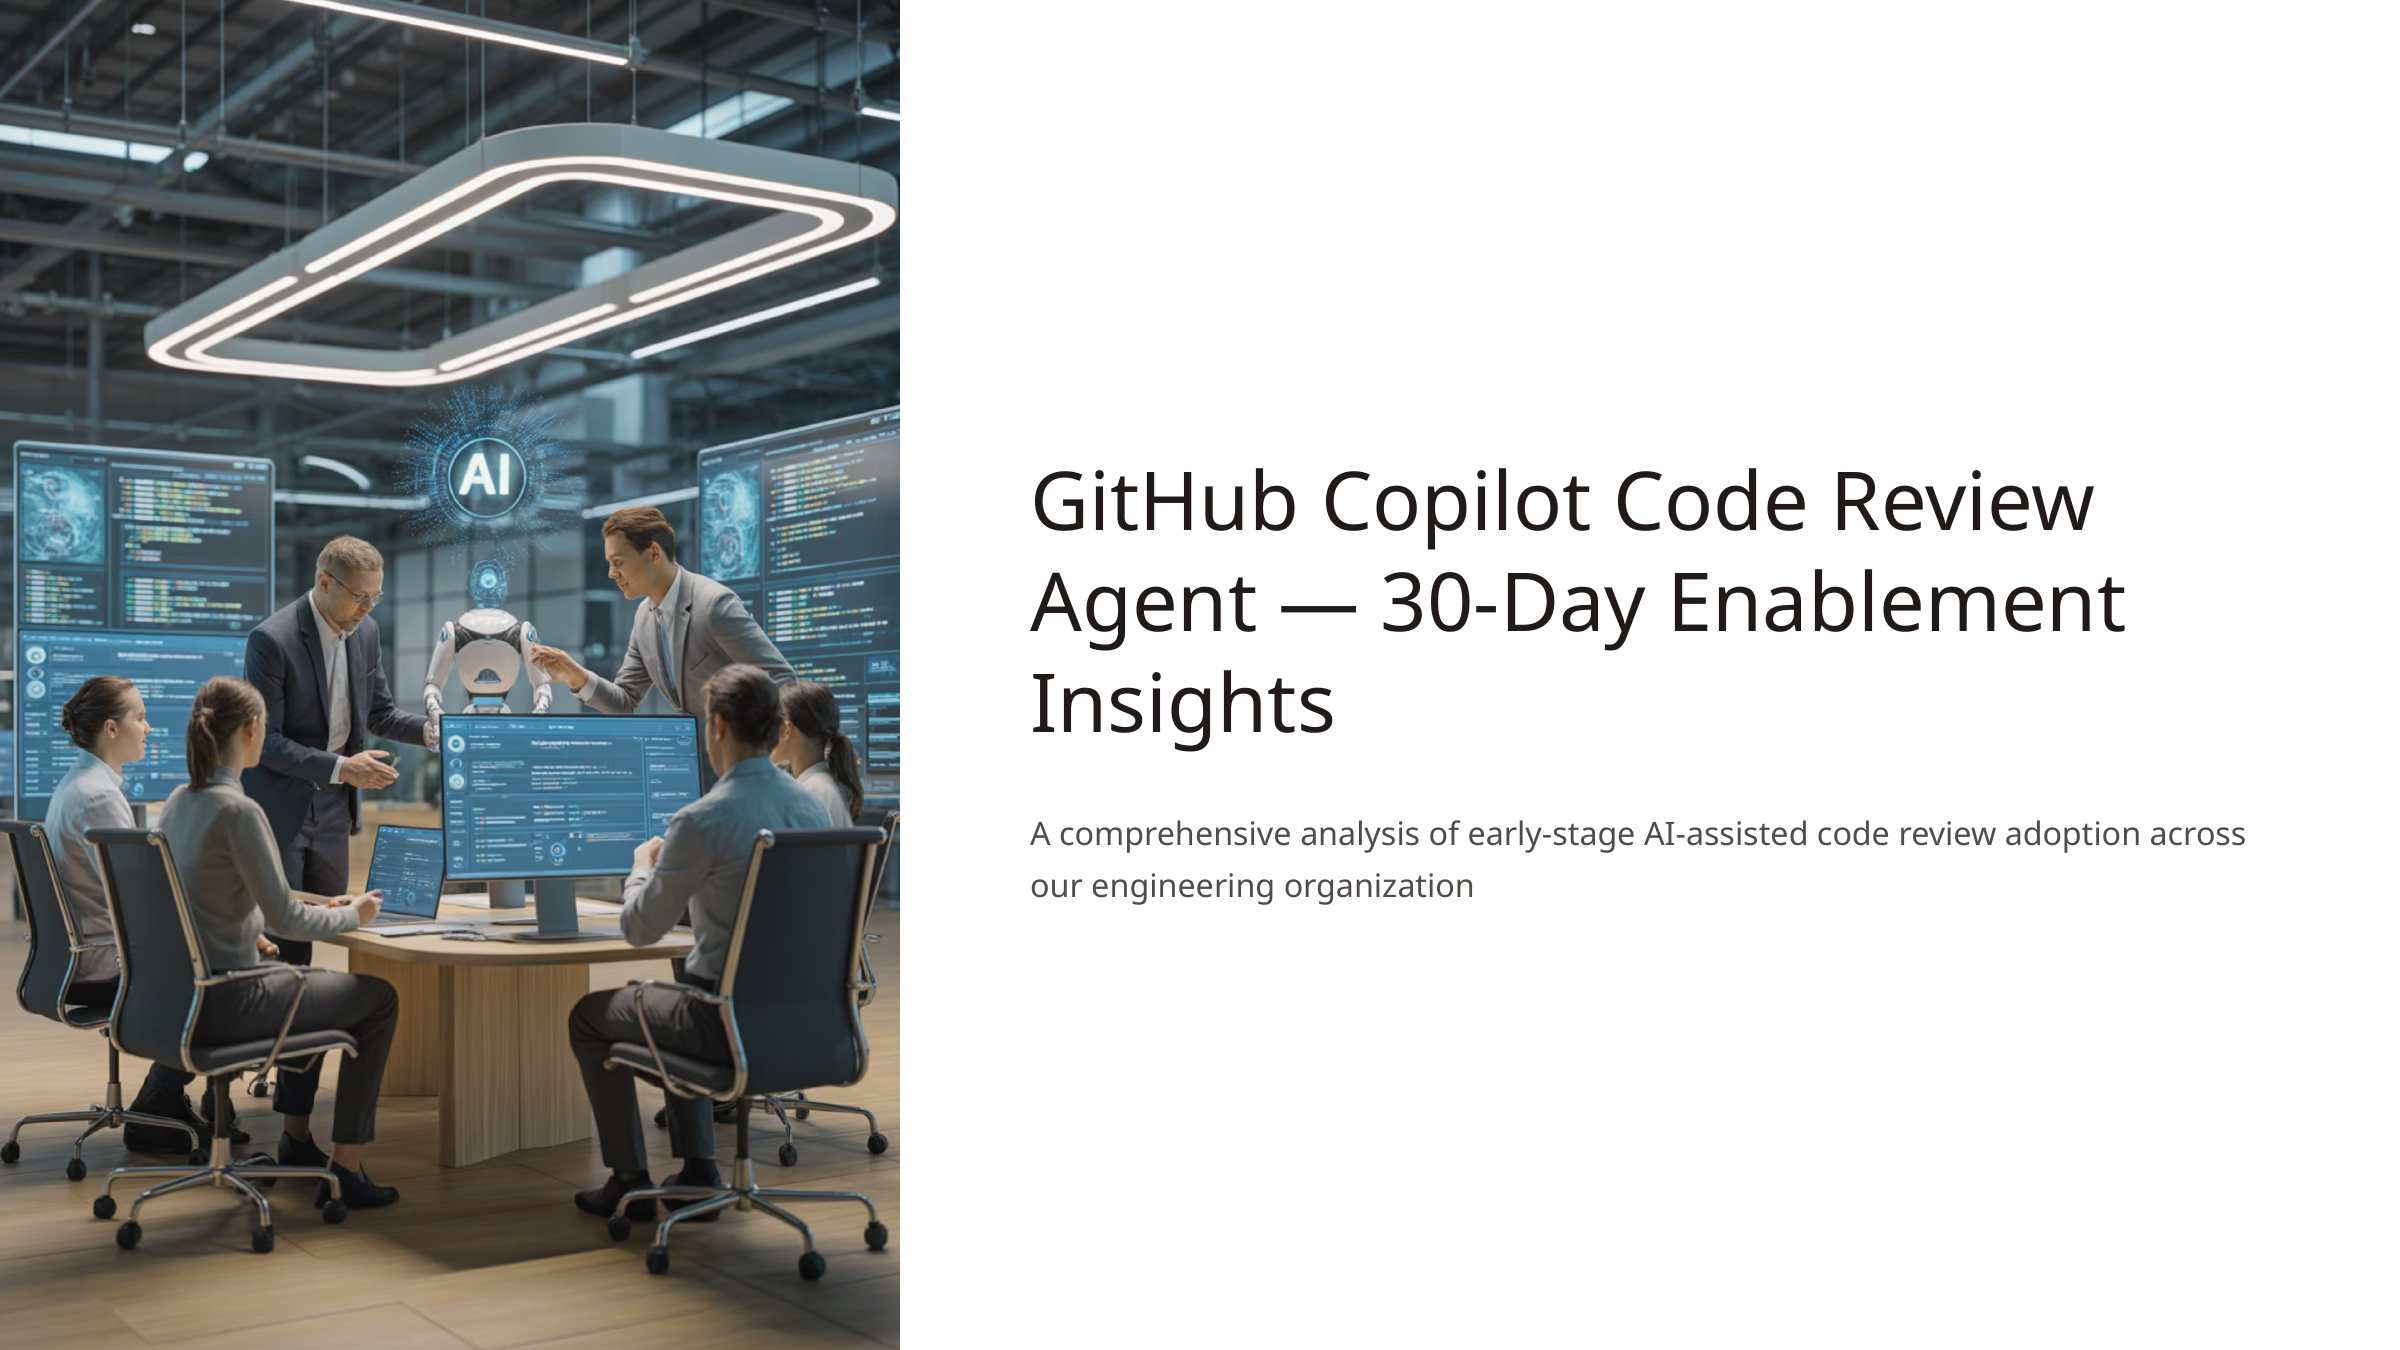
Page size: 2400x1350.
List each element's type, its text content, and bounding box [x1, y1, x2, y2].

text_box GitHub Copilot Code Review Agent — 30-Day Enablement Insights [1030, 445, 2270, 752]
text_box A comprehensive analysis of early-stage AI-assisted code review adoption across our engineering organization [1030, 799, 2270, 904]
picture [0, 0, 900, 1350]
